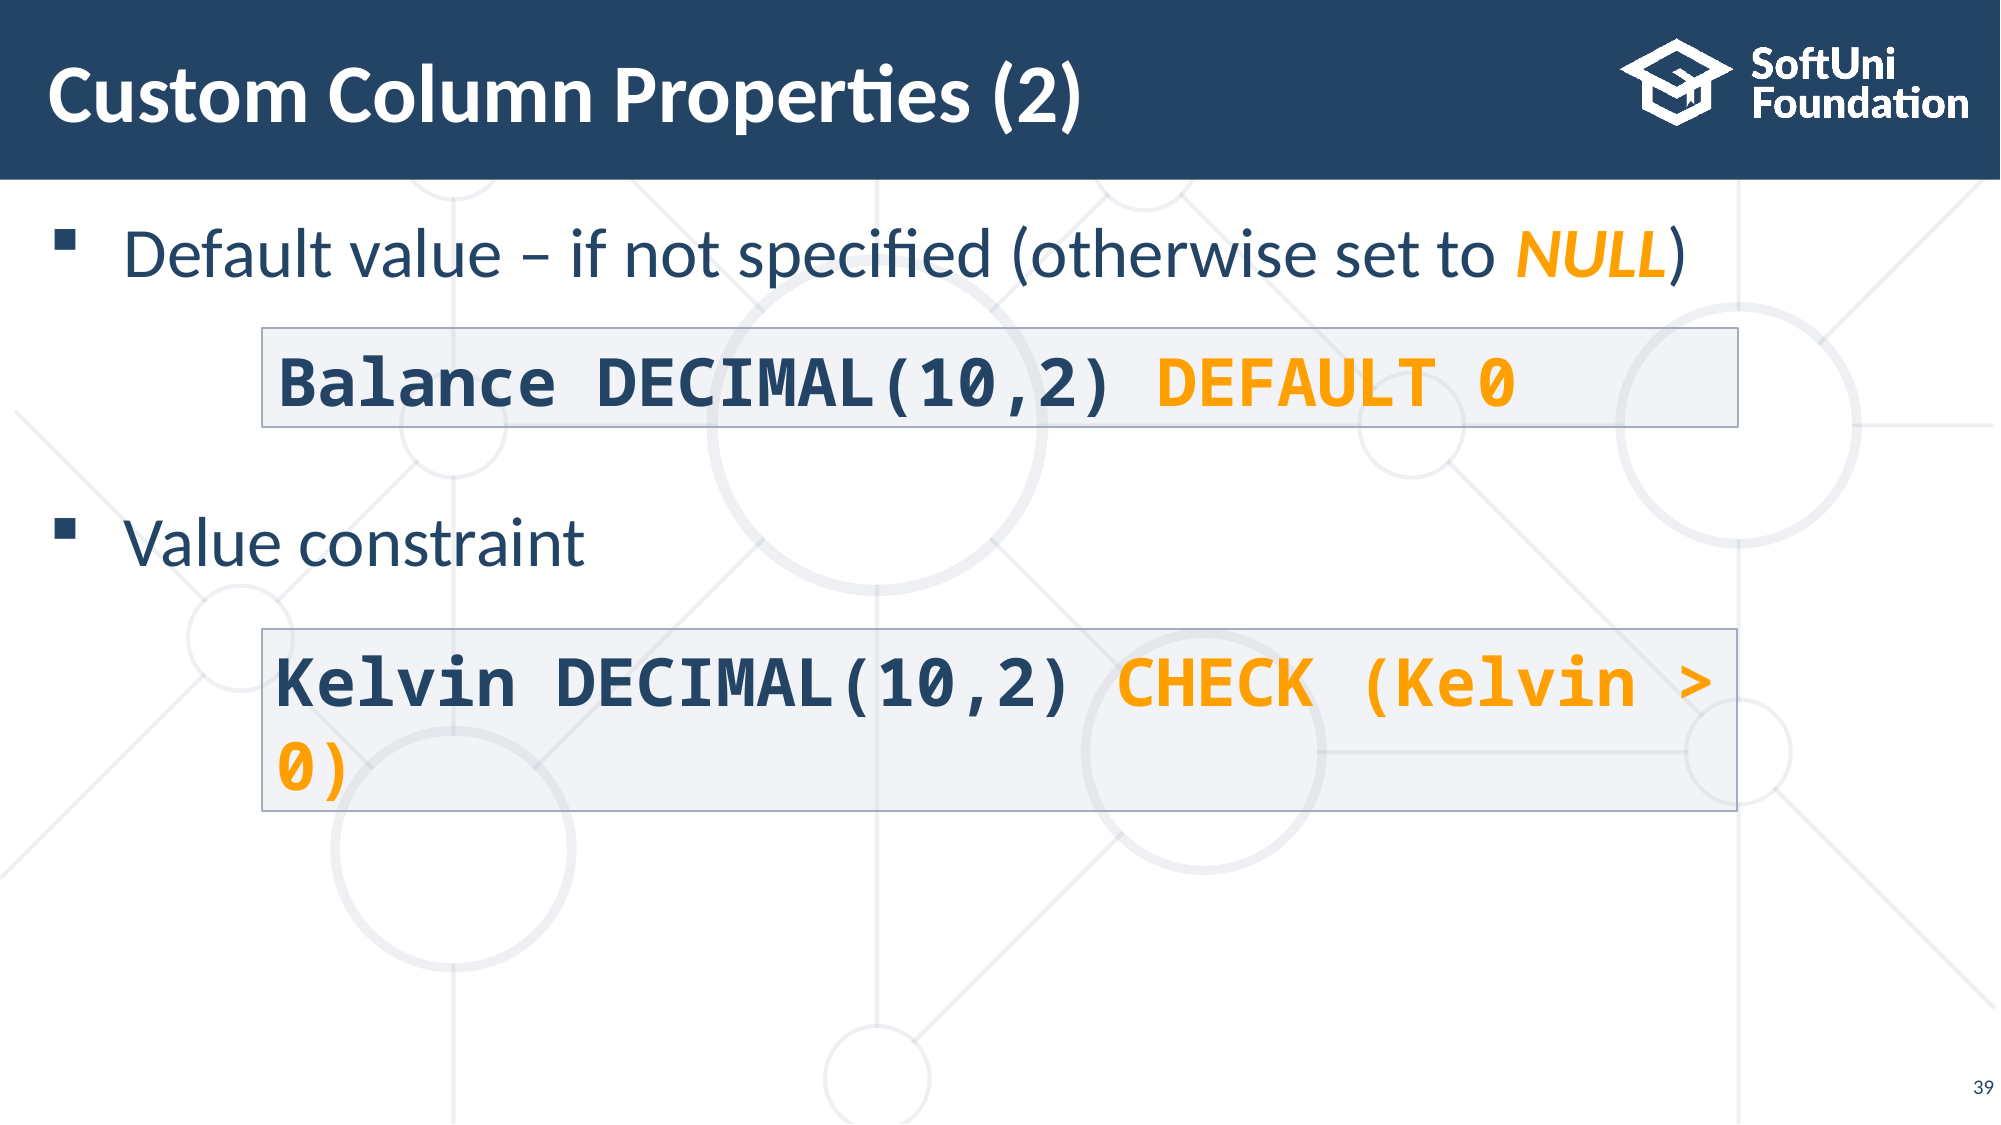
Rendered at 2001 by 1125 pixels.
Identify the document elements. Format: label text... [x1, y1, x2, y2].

text_box Balance DECIMAL(10,2) DEFAULT 0 [262, 328, 1738, 427]
title Custom Column Properties (2) [31, 16, 1591, 162]
slide_number 39 [1929, 1070, 2000, 1103]
picture [1619, 38, 1968, 126]
text_box Kelvin DECIMAL(10,2) CHECK (Kelvin > 0) [261, 628, 1738, 812]
list Default value – if not specified (otherwise set to NULL) Value constraint [31, 196, 1970, 1050]
